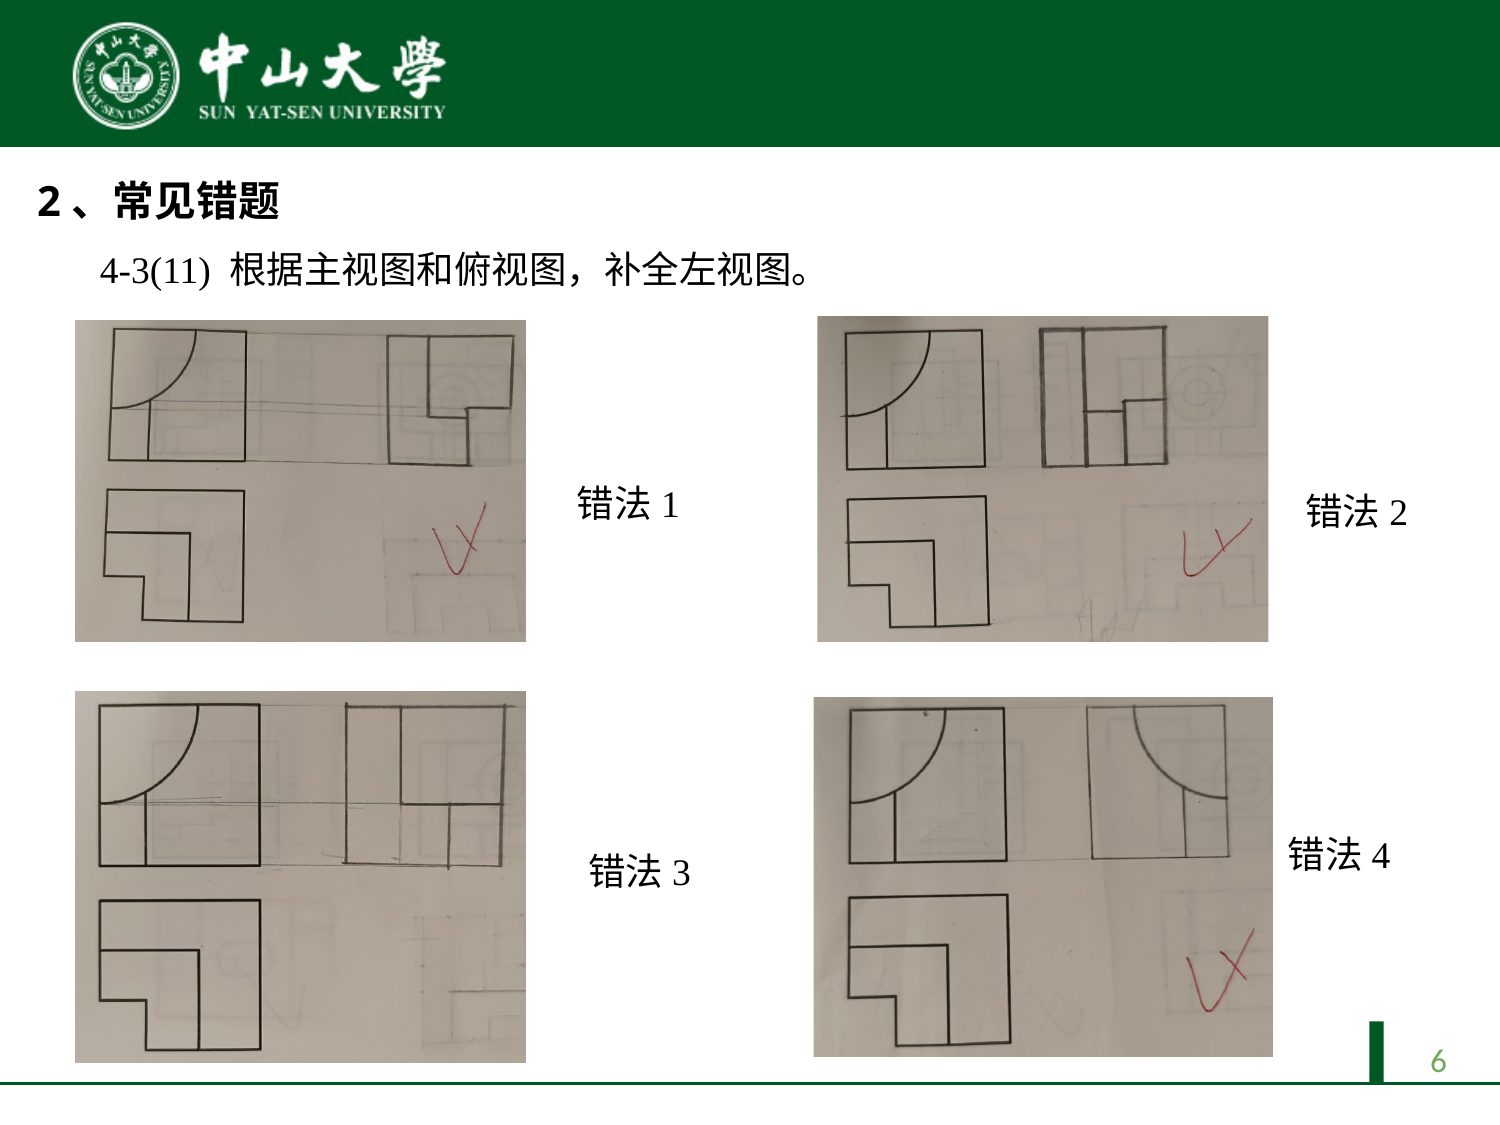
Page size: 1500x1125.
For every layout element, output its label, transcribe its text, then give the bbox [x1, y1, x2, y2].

text_box 错法4 [1272, 823, 1423, 884]
text_box 错法1 [562, 472, 712, 532]
slide_number 6 [1223, 1029, 1462, 1083]
text_box 错法2 [1290, 480, 1440, 541]
picture [45, 0, 465, 147]
text_box 4-3(11) 根据主视图和俯视图，补全左视图。 [85, 238, 1415, 299]
picture [75, 651, 526, 1103]
text_box 2、常见错题 [22, 167, 295, 233]
text_box 错法3 [573, 840, 723, 901]
text_box [1368, 1020, 1385, 1029]
picture [74, 320, 526, 642]
slide_number 6 [1223, 1084, 1462, 1090]
text_box [0, 0, 1500, 148]
picture [813, 647, 1273, 1107]
picture [817, 316, 1269, 642]
